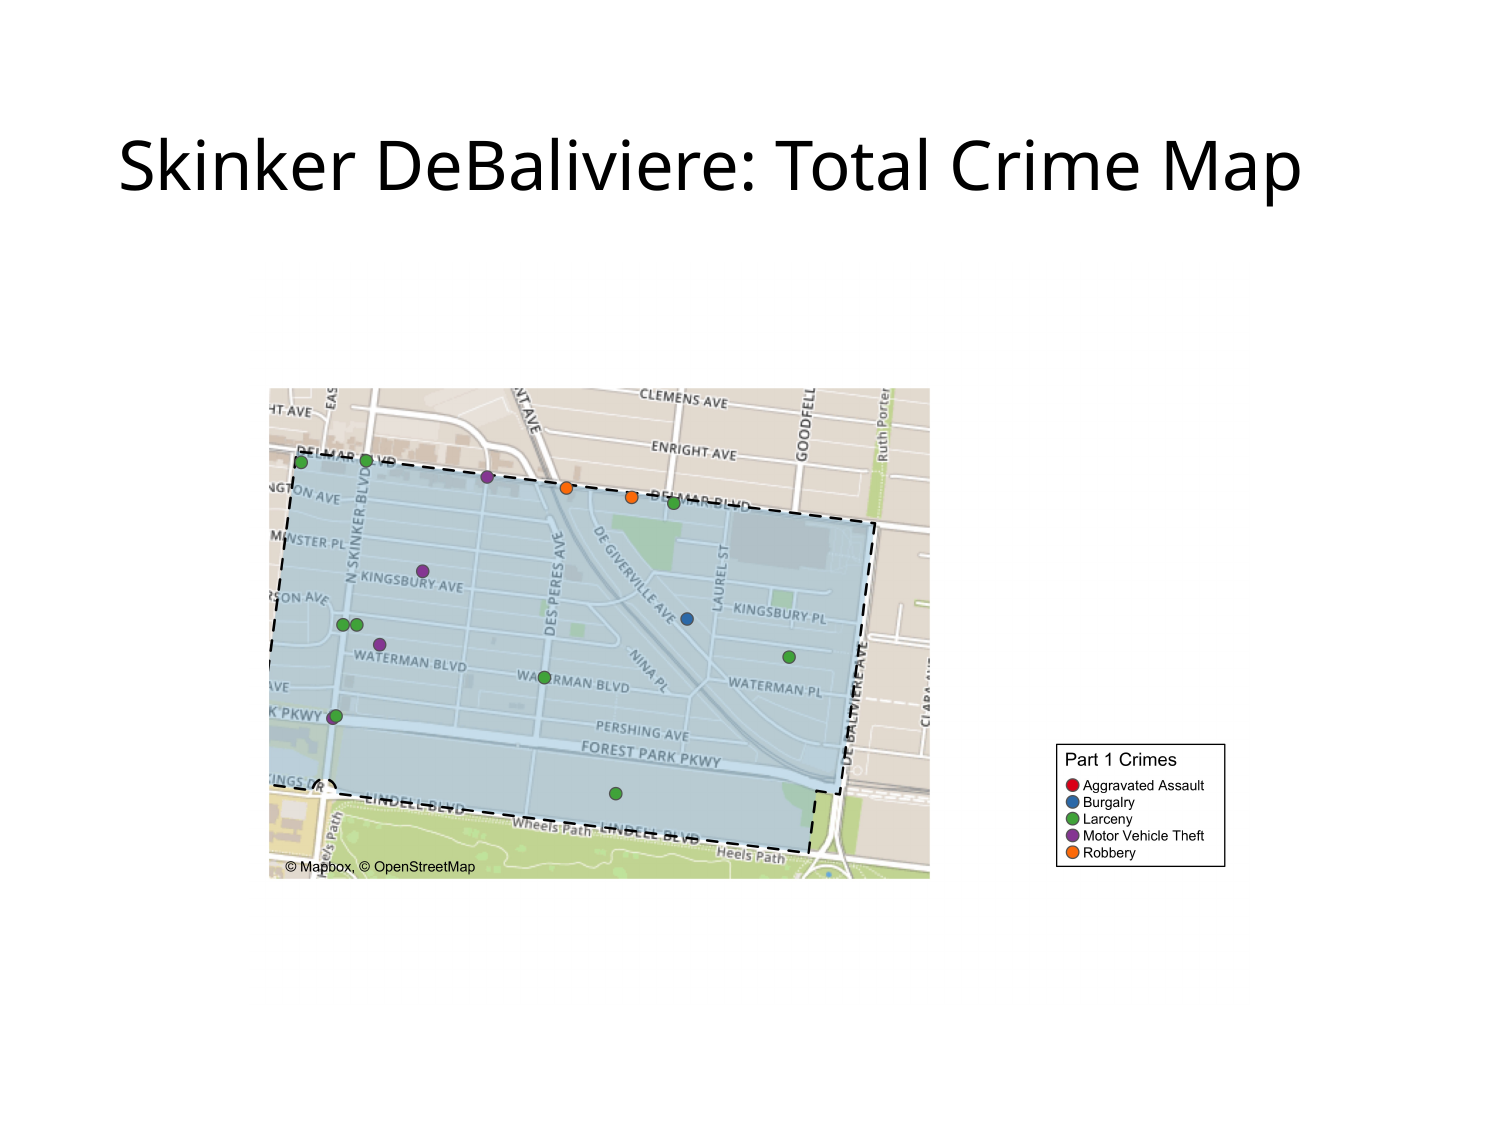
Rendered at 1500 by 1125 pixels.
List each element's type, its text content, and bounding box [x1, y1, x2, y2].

title Skinker DeBaliviere: Total Crime Map [103, 59, 1397, 278]
picture [249, 262, 1250, 1005]
